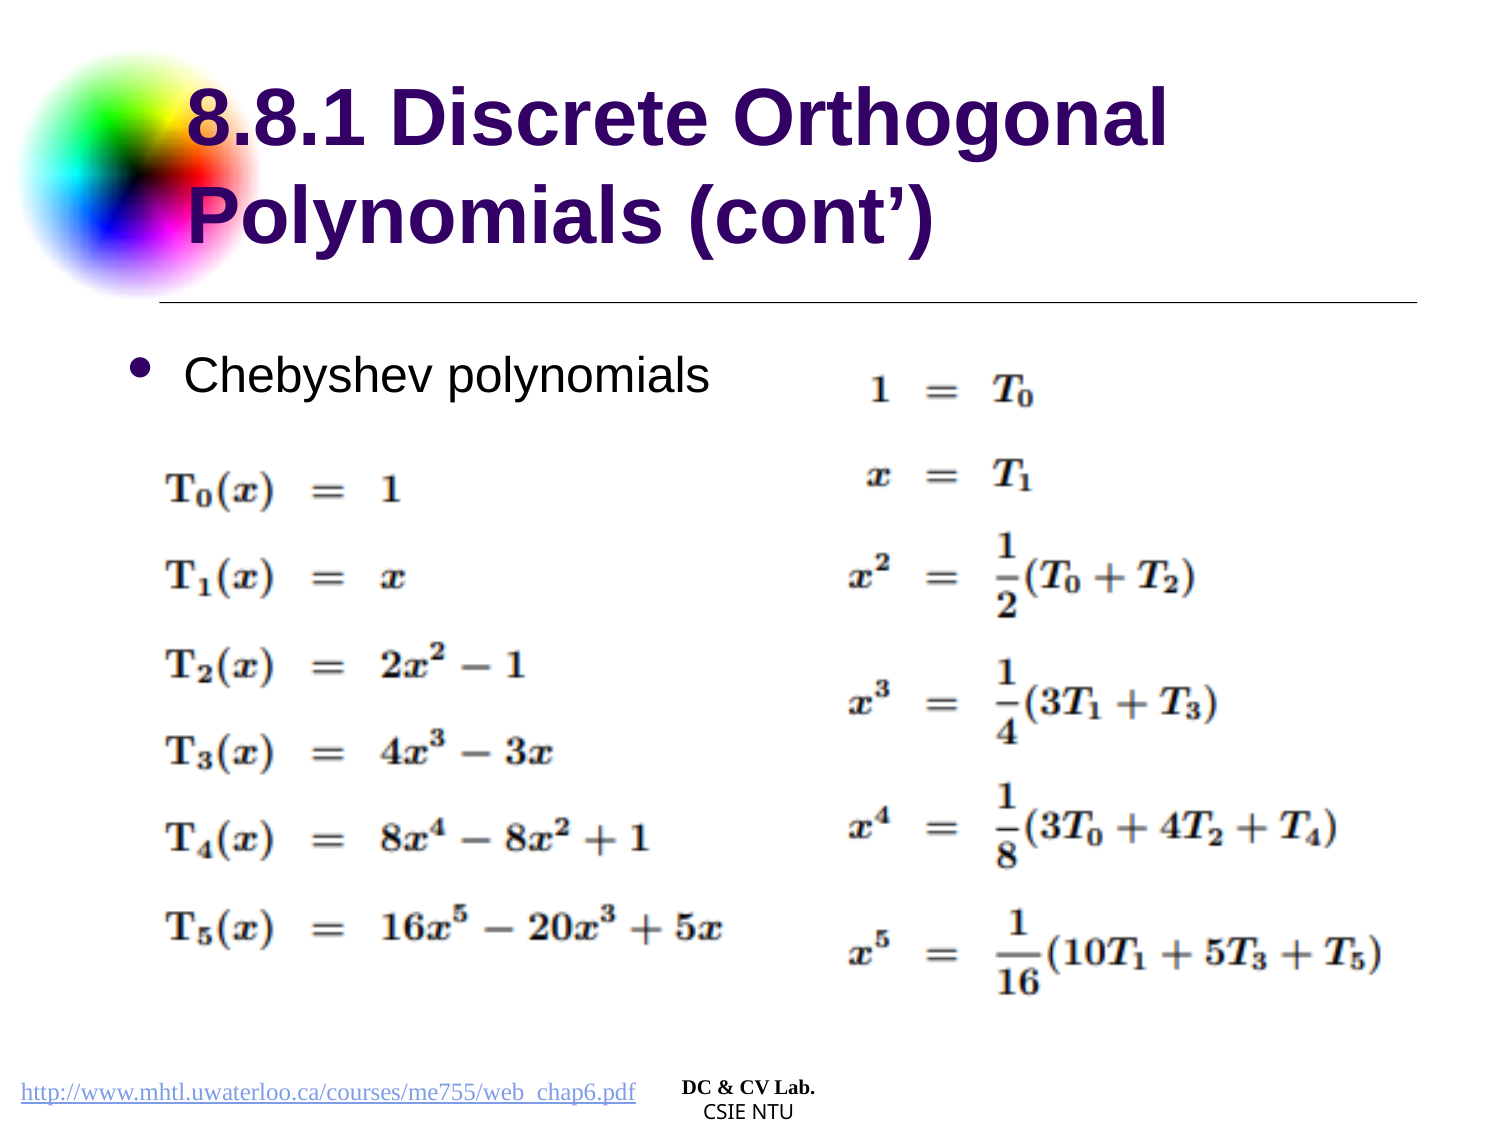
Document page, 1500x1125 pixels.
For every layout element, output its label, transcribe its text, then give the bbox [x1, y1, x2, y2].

picture [802, 347, 1433, 1011]
text_box Chebyshev polynomials [112, 334, 1424, 1024]
text_box http://www.mhtl.uwaterloo.ca/courses/me755/web_chap6.pdf [6, 1068, 652, 1113]
picture [126, 444, 799, 966]
picture [0, 42, 272, 318]
title 8.8.1 Discrete Orthogonal Polynomials (cont’) [171, 54, 1500, 268]
footer DC & CV Lab. CSIE NTU [511, 1066, 987, 1125]
